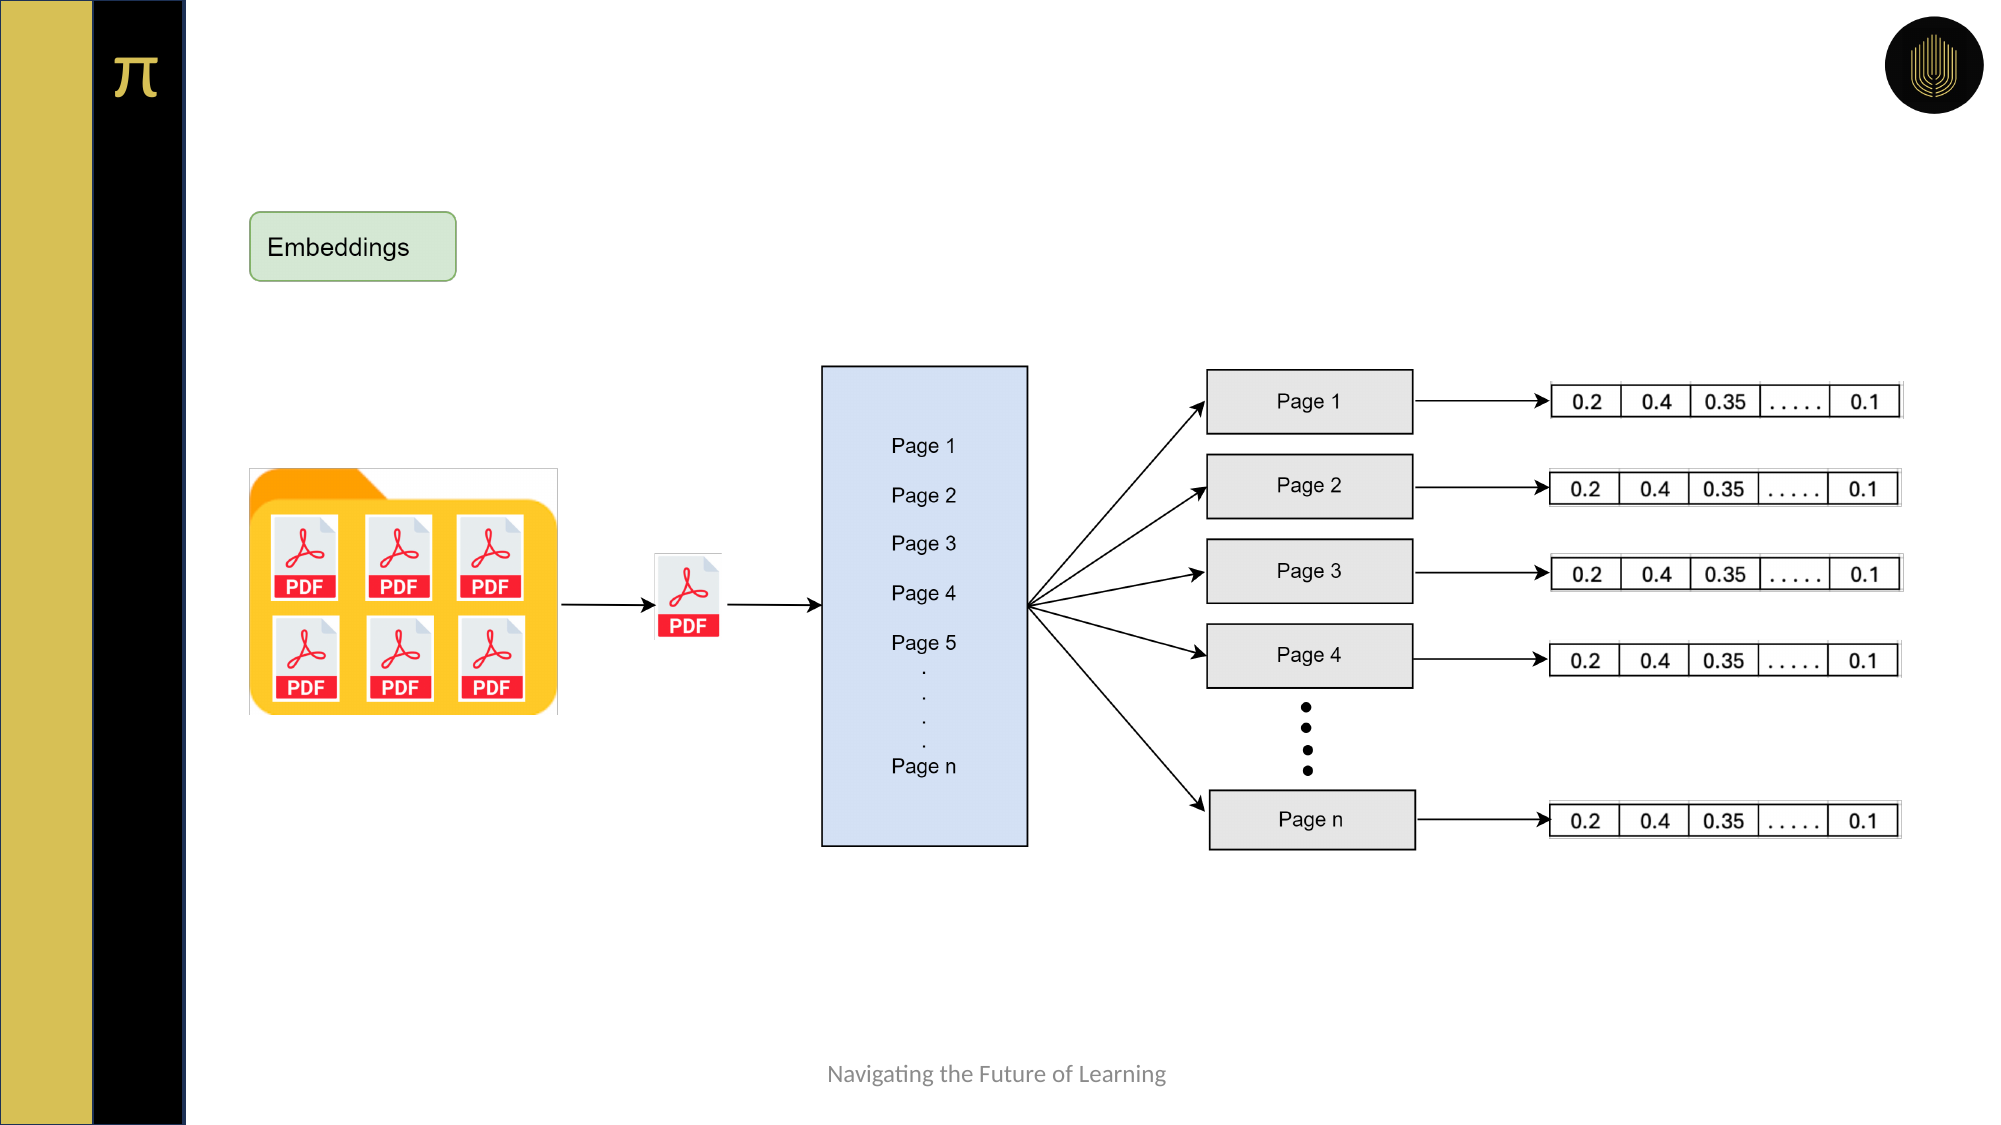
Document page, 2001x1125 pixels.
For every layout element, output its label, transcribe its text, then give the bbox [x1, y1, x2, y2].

text_box [92, 0, 184, 1125]
picture [1837, 0, 2000, 164]
text_box [0, 0, 92, 1125]
footer Navigating the Future of Learning [662, 1042, 1338, 1103]
text_box π [98, 7, 172, 122]
picture [232, 194, 1922, 870]
